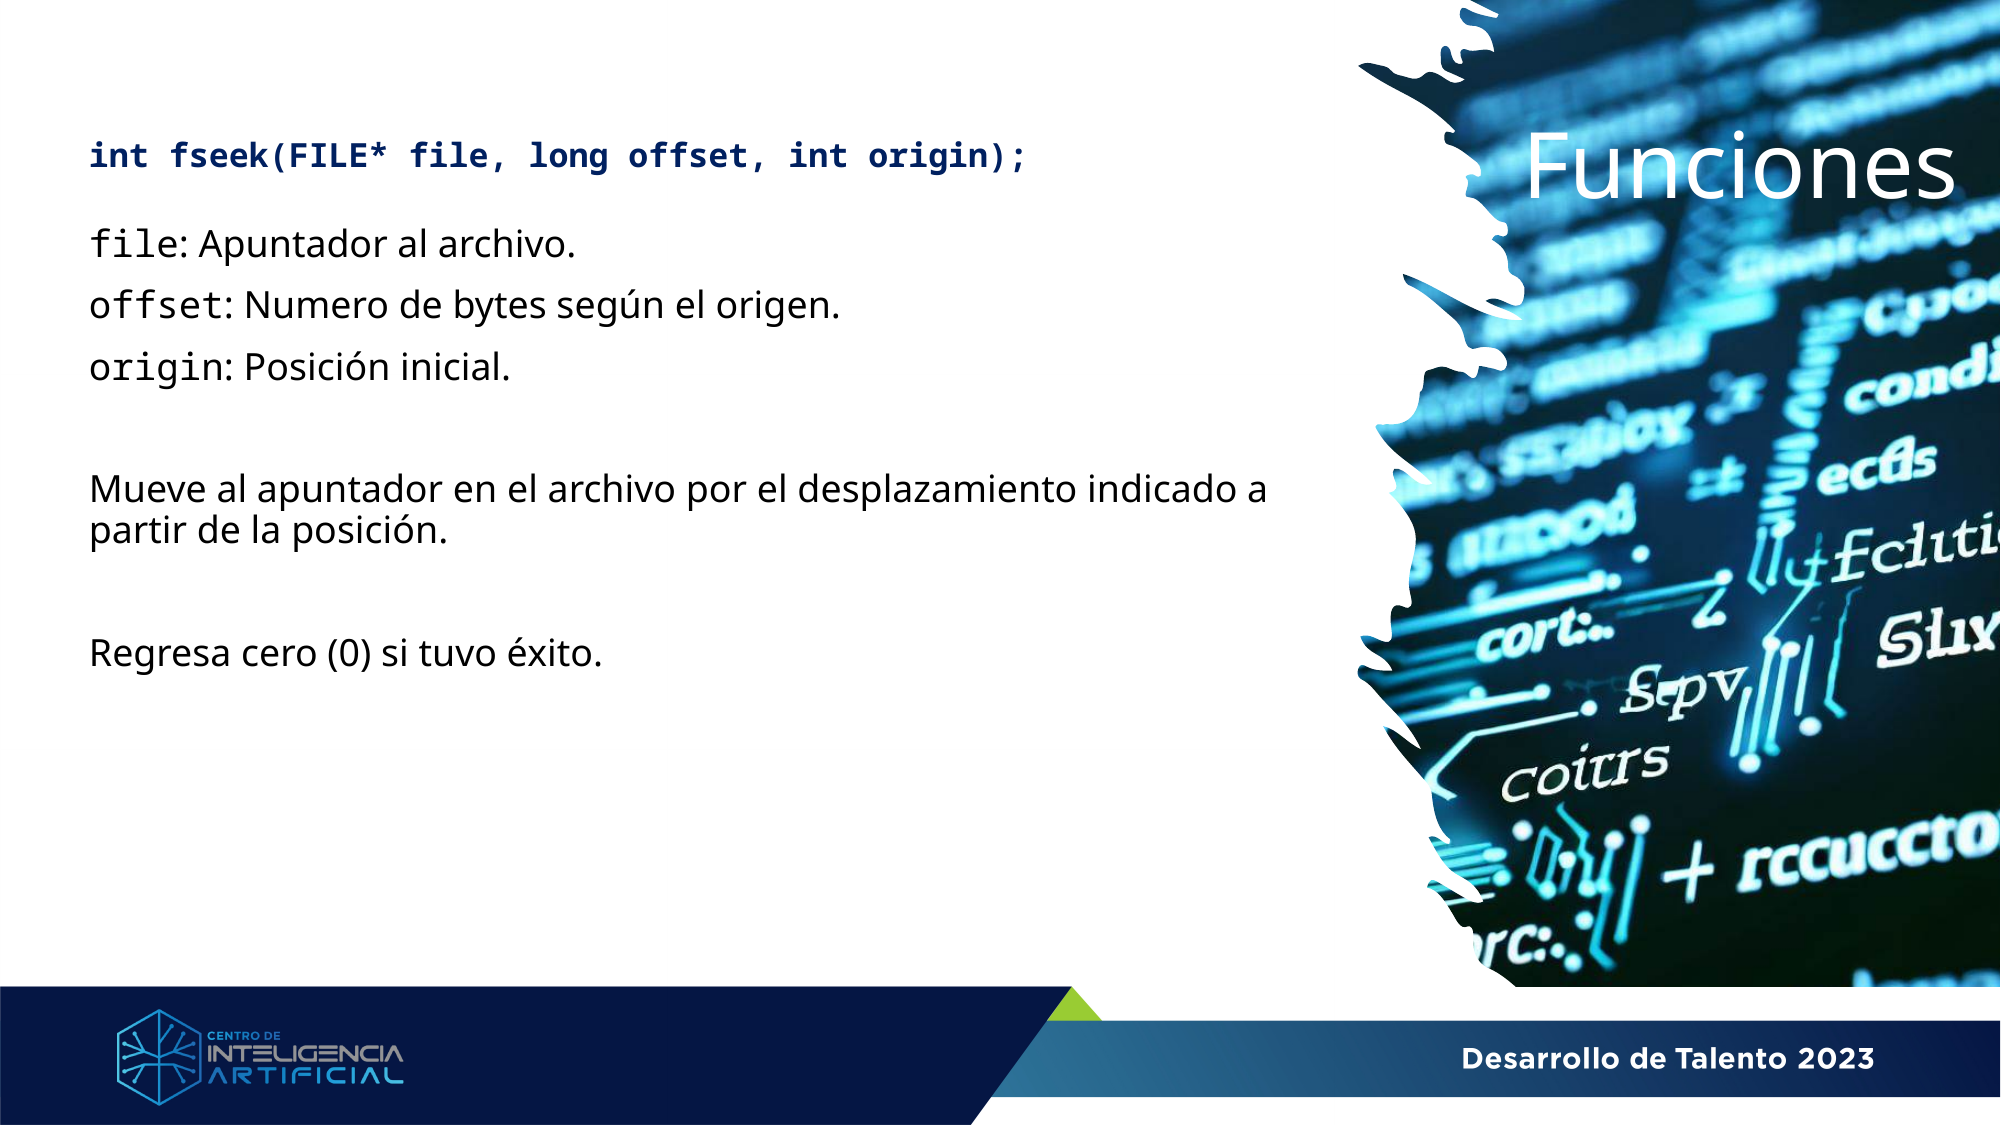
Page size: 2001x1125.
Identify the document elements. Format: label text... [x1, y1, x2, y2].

text_box file: Apuntador al archivo. offset: Numero de bytes según el origen. origin: Posición inicial. Mueve al apuntador en el archivo por el desplazamiento indicado a partir de la posición. Regresa cero (0) si tuvo éxito. [73, 217, 1286, 946]
text_box int fseek(FILE* file, long offset, int origin); [73, 118, 1357, 198]
picture [0, 0, 2001, 1125]
